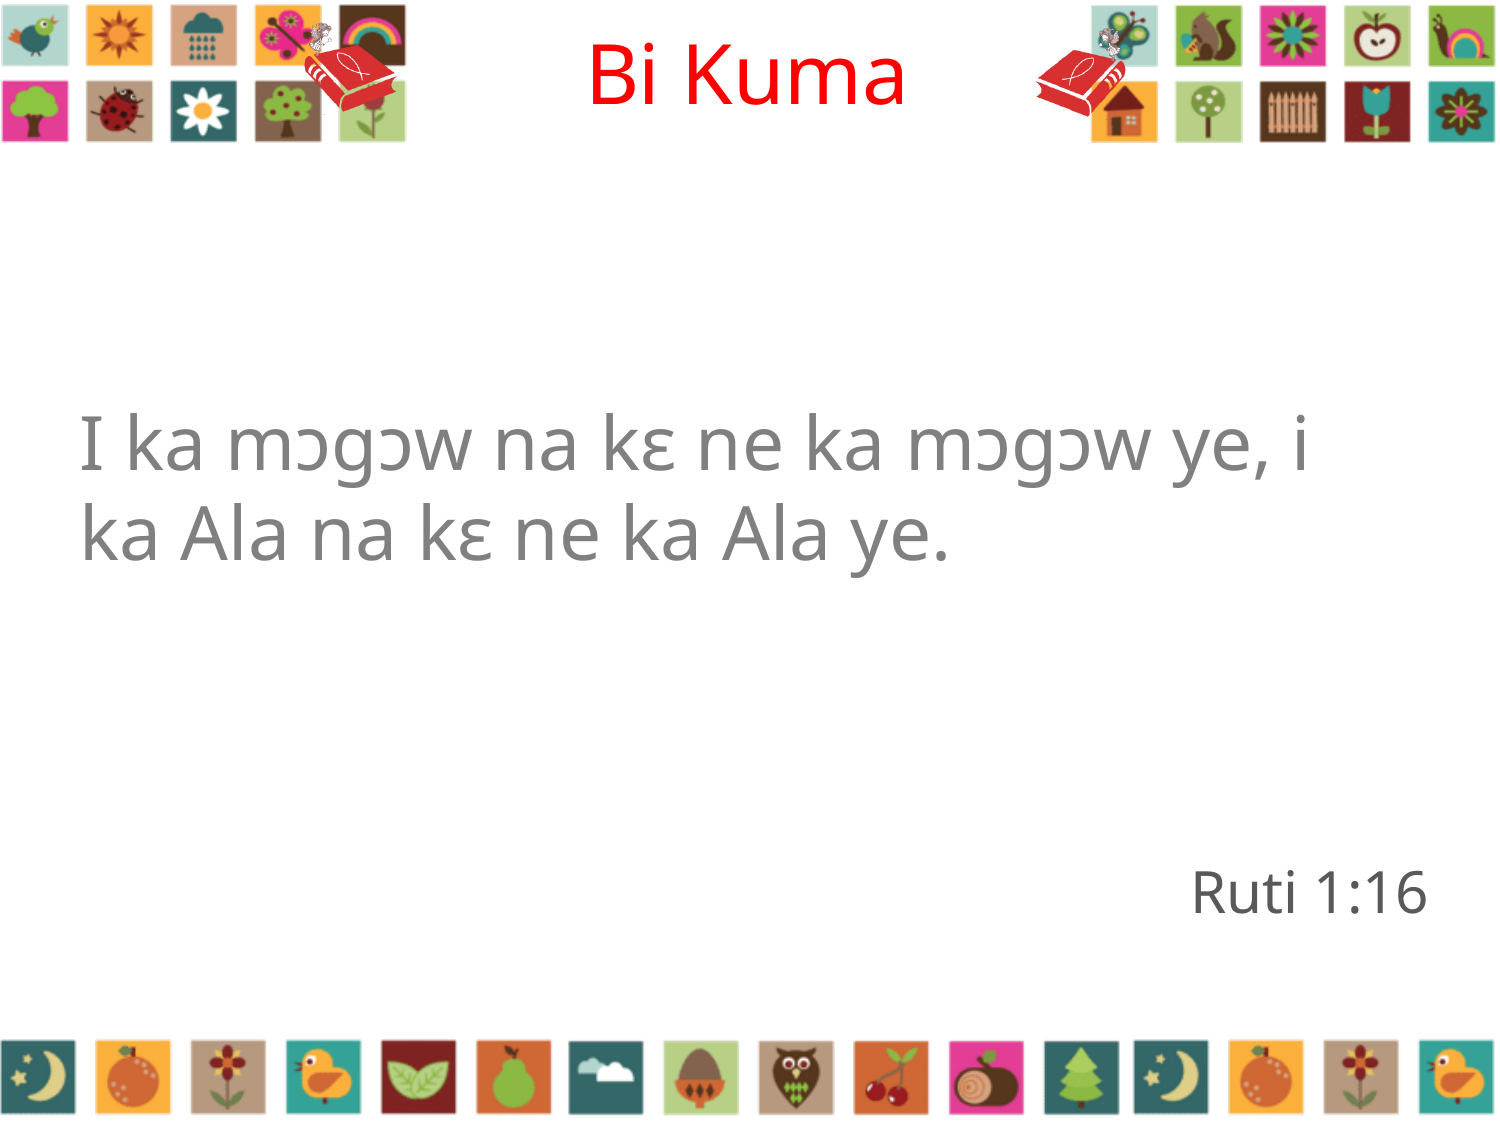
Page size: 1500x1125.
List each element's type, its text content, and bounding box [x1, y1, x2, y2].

text_box Ruti 1:16 [812, 848, 1444, 933]
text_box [0, 1028, 1500, 1118]
text_box Bi Kuma [425, 13, 1077, 129]
picture [0, 3, 430, 150]
text_box I ka mɔgɔw na kɛ ne ka mɔgɔw ye, i ka Ala na kɛ ne ka Ala ye. [64, 387, 1412, 583]
picture [1003, 3, 1500, 150]
